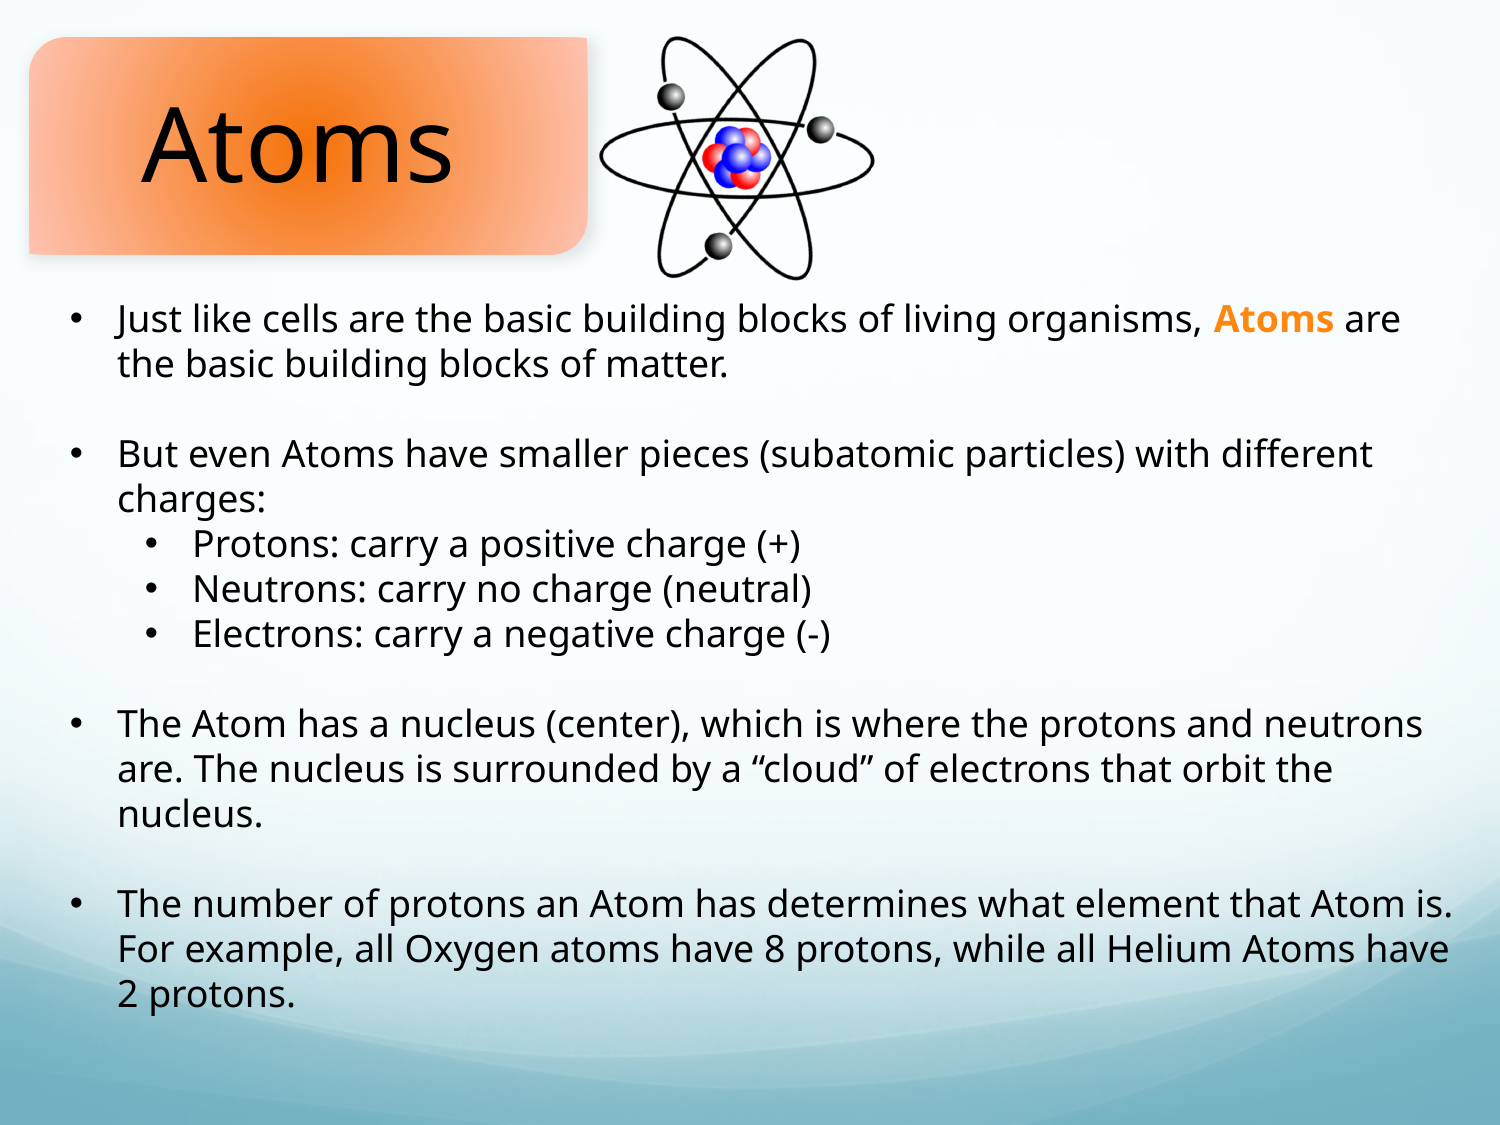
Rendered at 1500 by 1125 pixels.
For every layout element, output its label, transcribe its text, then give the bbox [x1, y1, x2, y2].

text_box Just like cells are the basic building blocks of living organisms, Atoms are the basic building blocks of matter. But even Atoms have smaller pieces (subatomic particles) with different charges: Protons: carry a positive charge (+) Neutrons: carry no charge (neutral) Electrons: carry a negative charge (-) The Atom has a nucleus (center), which is where the protons and neutrons are. The nucleus is surrounded by a “cloud” of electrons that orbit the nucleus. The number of protons an Atom has determines what element that Atom is. For example, all Oxygen atoms have 8 protons, while all Helium Atoms have 2 protons. [55, 287, 1479, 1023]
picture [588, 0, 910, 337]
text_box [28, 37, 588, 255]
